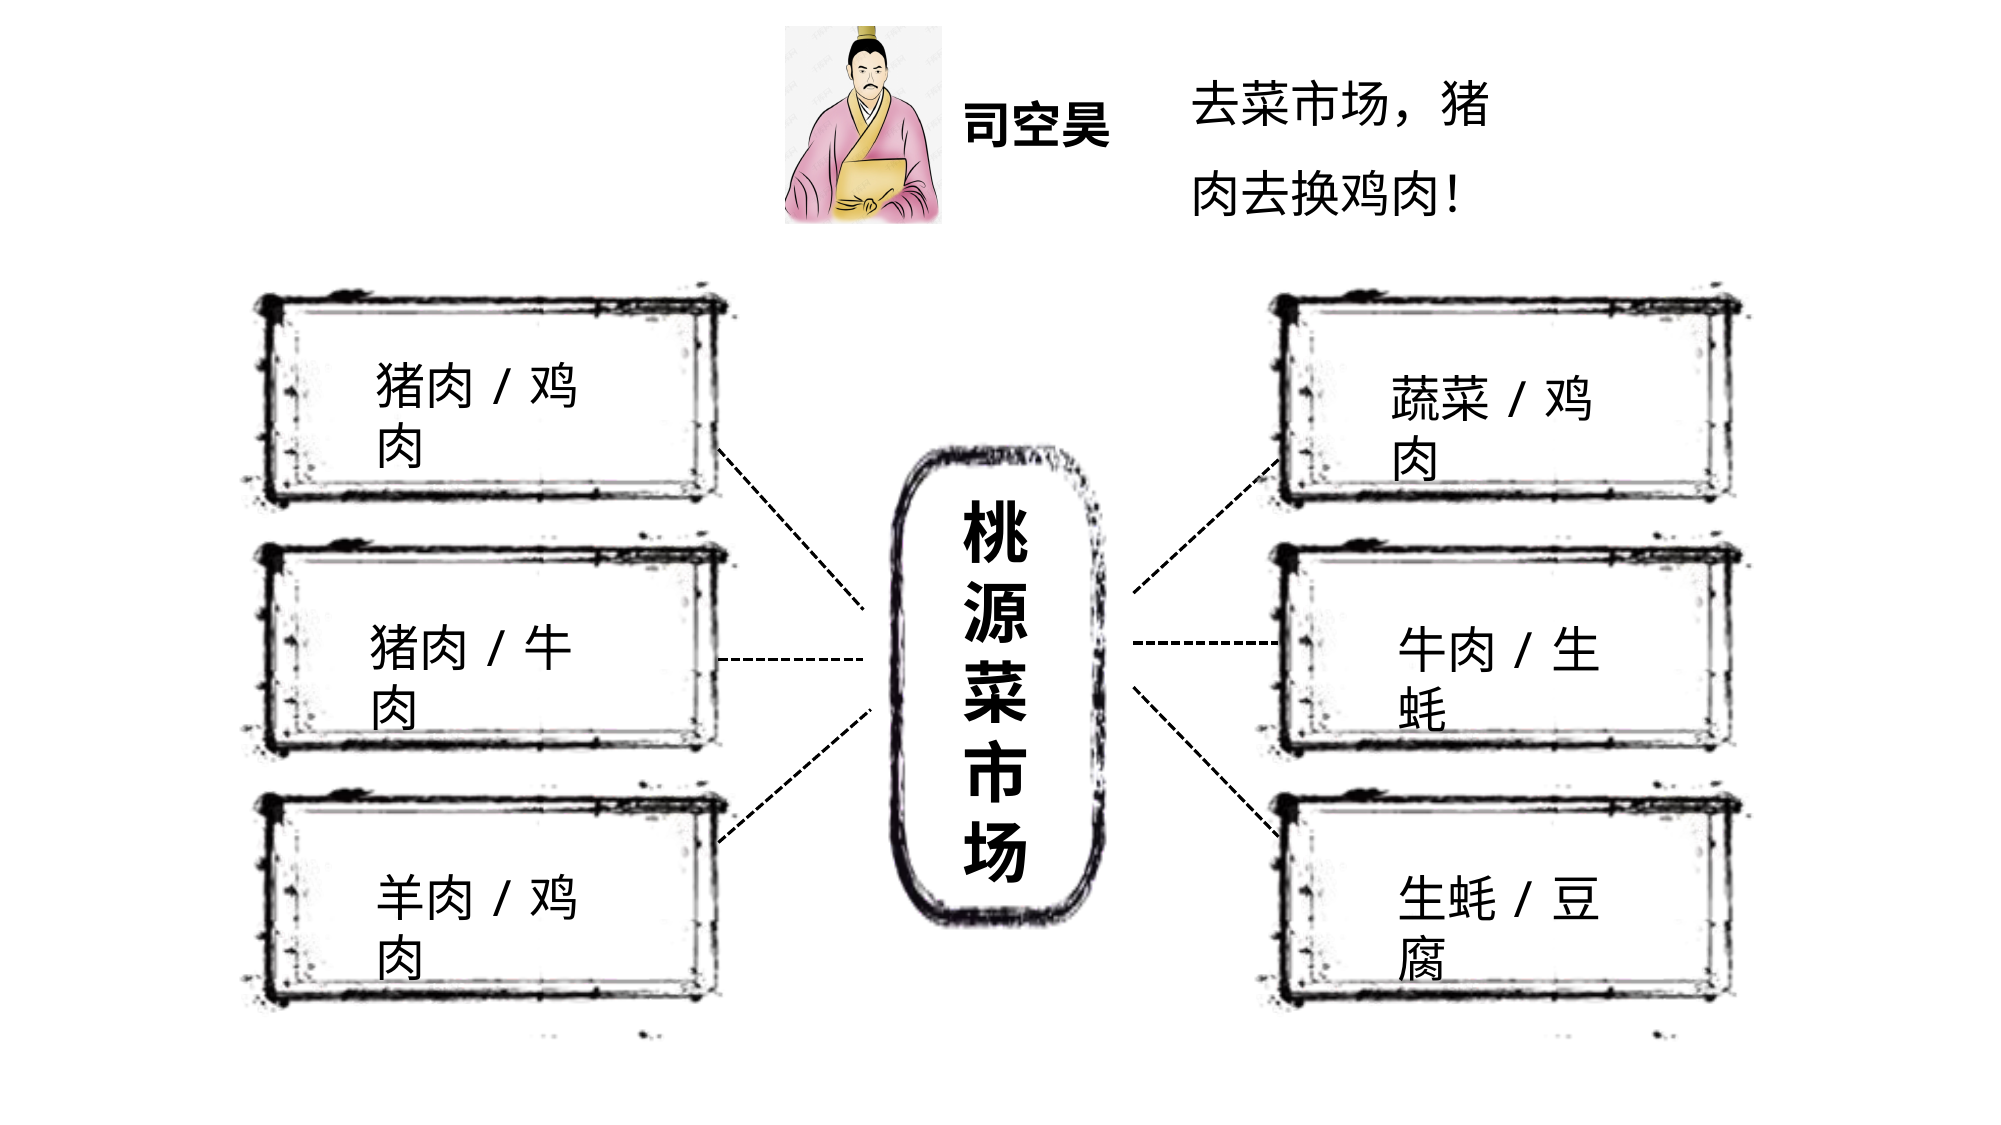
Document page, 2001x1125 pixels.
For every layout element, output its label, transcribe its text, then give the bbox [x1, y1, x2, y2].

picture [785, 26, 942, 224]
text_box 去菜市场，猪肉去换鸡肉！ [1175, 35, 1553, 231]
text_box 司空昊 [942, 86, 1126, 161]
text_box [226, 260, 1768, 1068]
